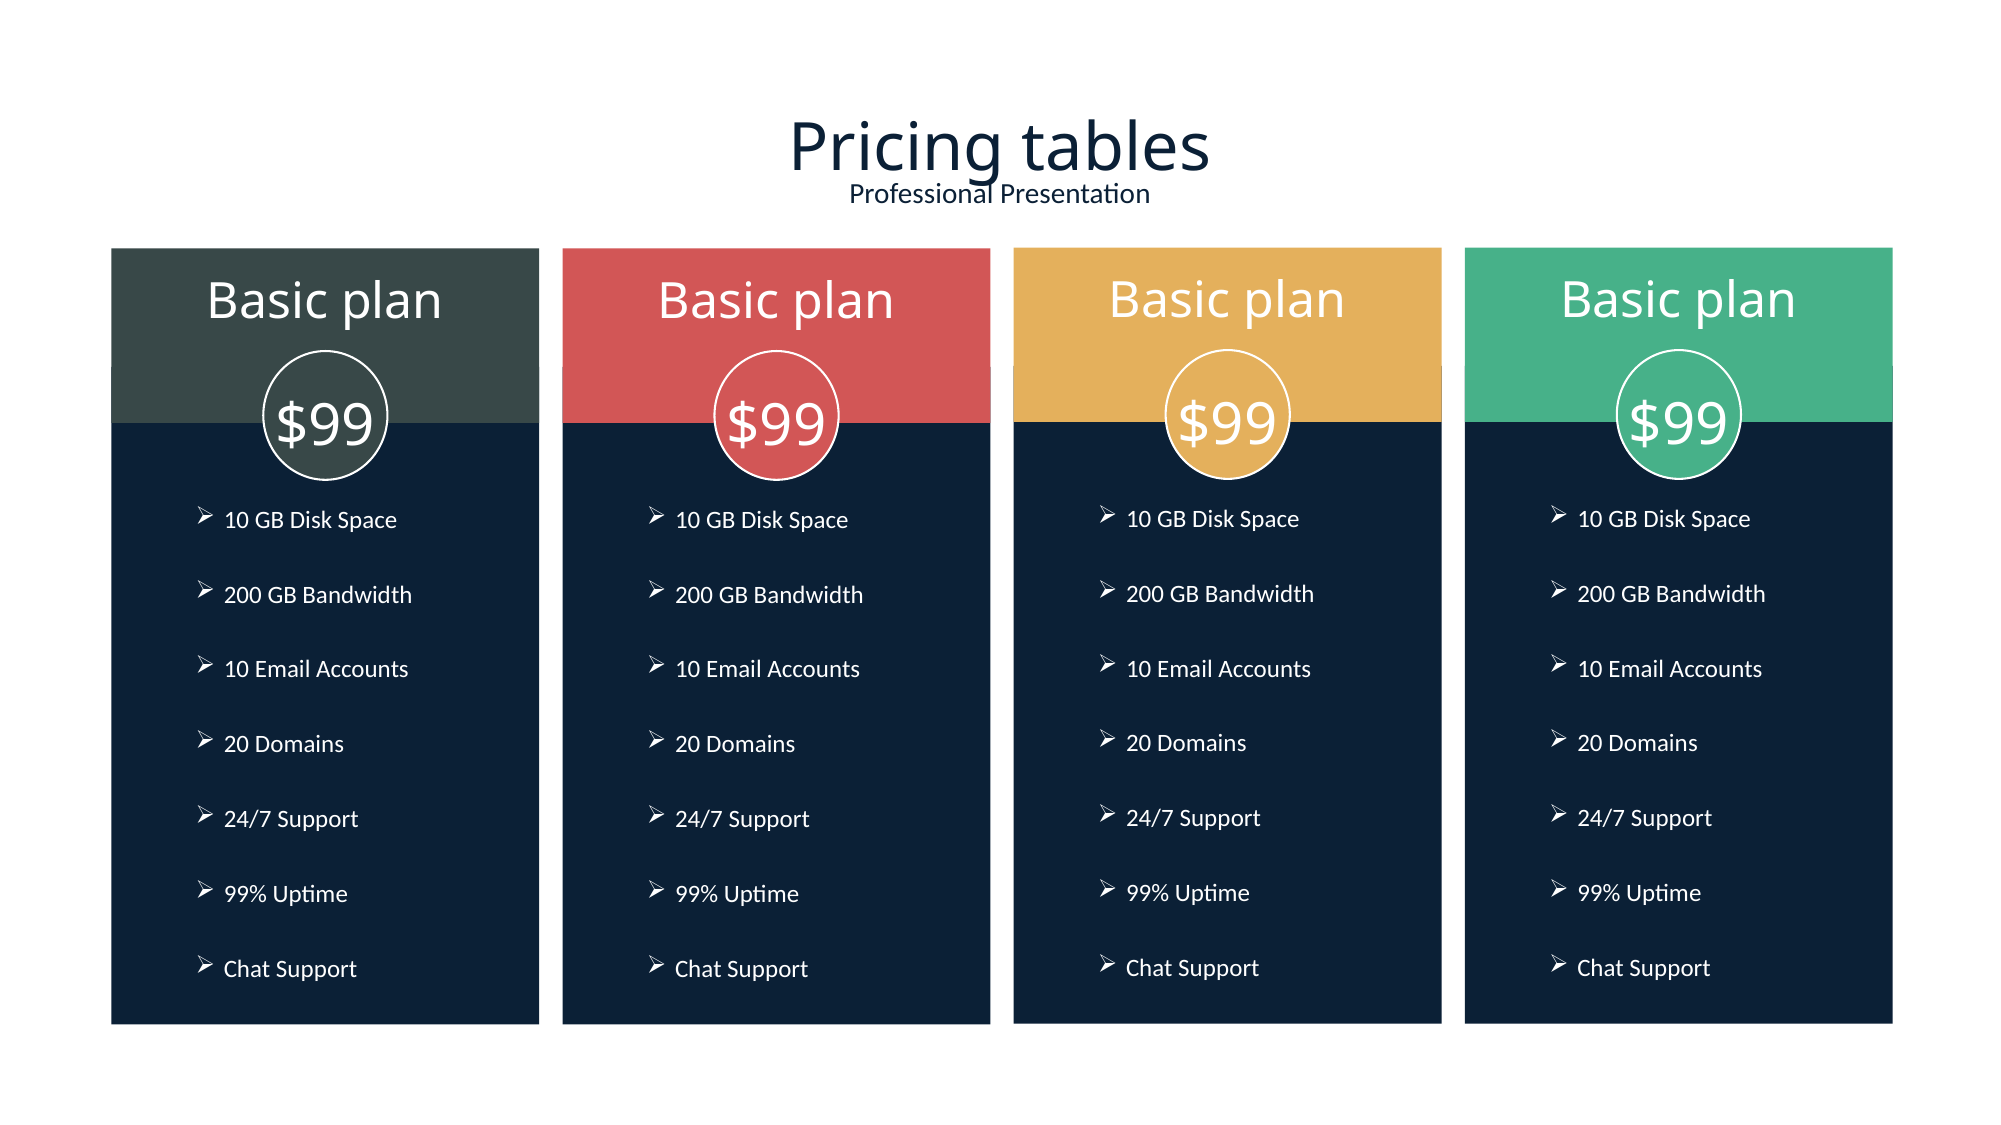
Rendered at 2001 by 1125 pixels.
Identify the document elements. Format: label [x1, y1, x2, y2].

text_box [562, 248, 991, 1025]
text_box [1464, 247, 1893, 1024]
text_box [111, 248, 540, 1025]
text_box [1013, 247, 1442, 1024]
text_box [132, 96, 1868, 218]
